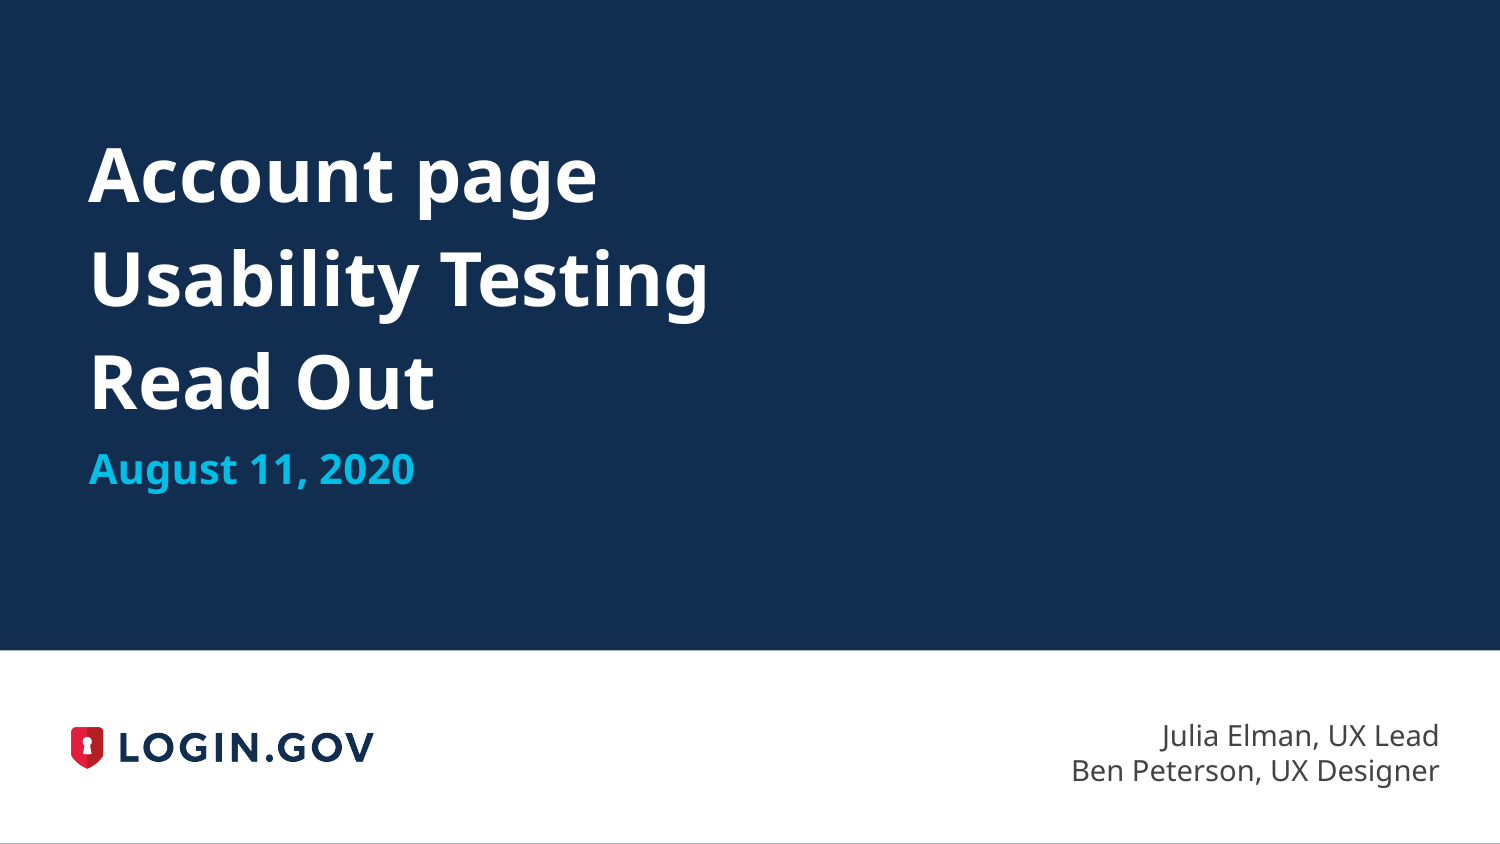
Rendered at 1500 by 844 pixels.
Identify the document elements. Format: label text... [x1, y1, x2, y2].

text_box Julia Elman, UX Lead Ben Peterson, UX Designer [870, 716, 1456, 789]
subtitle August 11, 2020 [73, 402, 1426, 533]
title Account page Usability Testing Read Out [73, 99, 1426, 354]
picture [71, 727, 374, 769]
